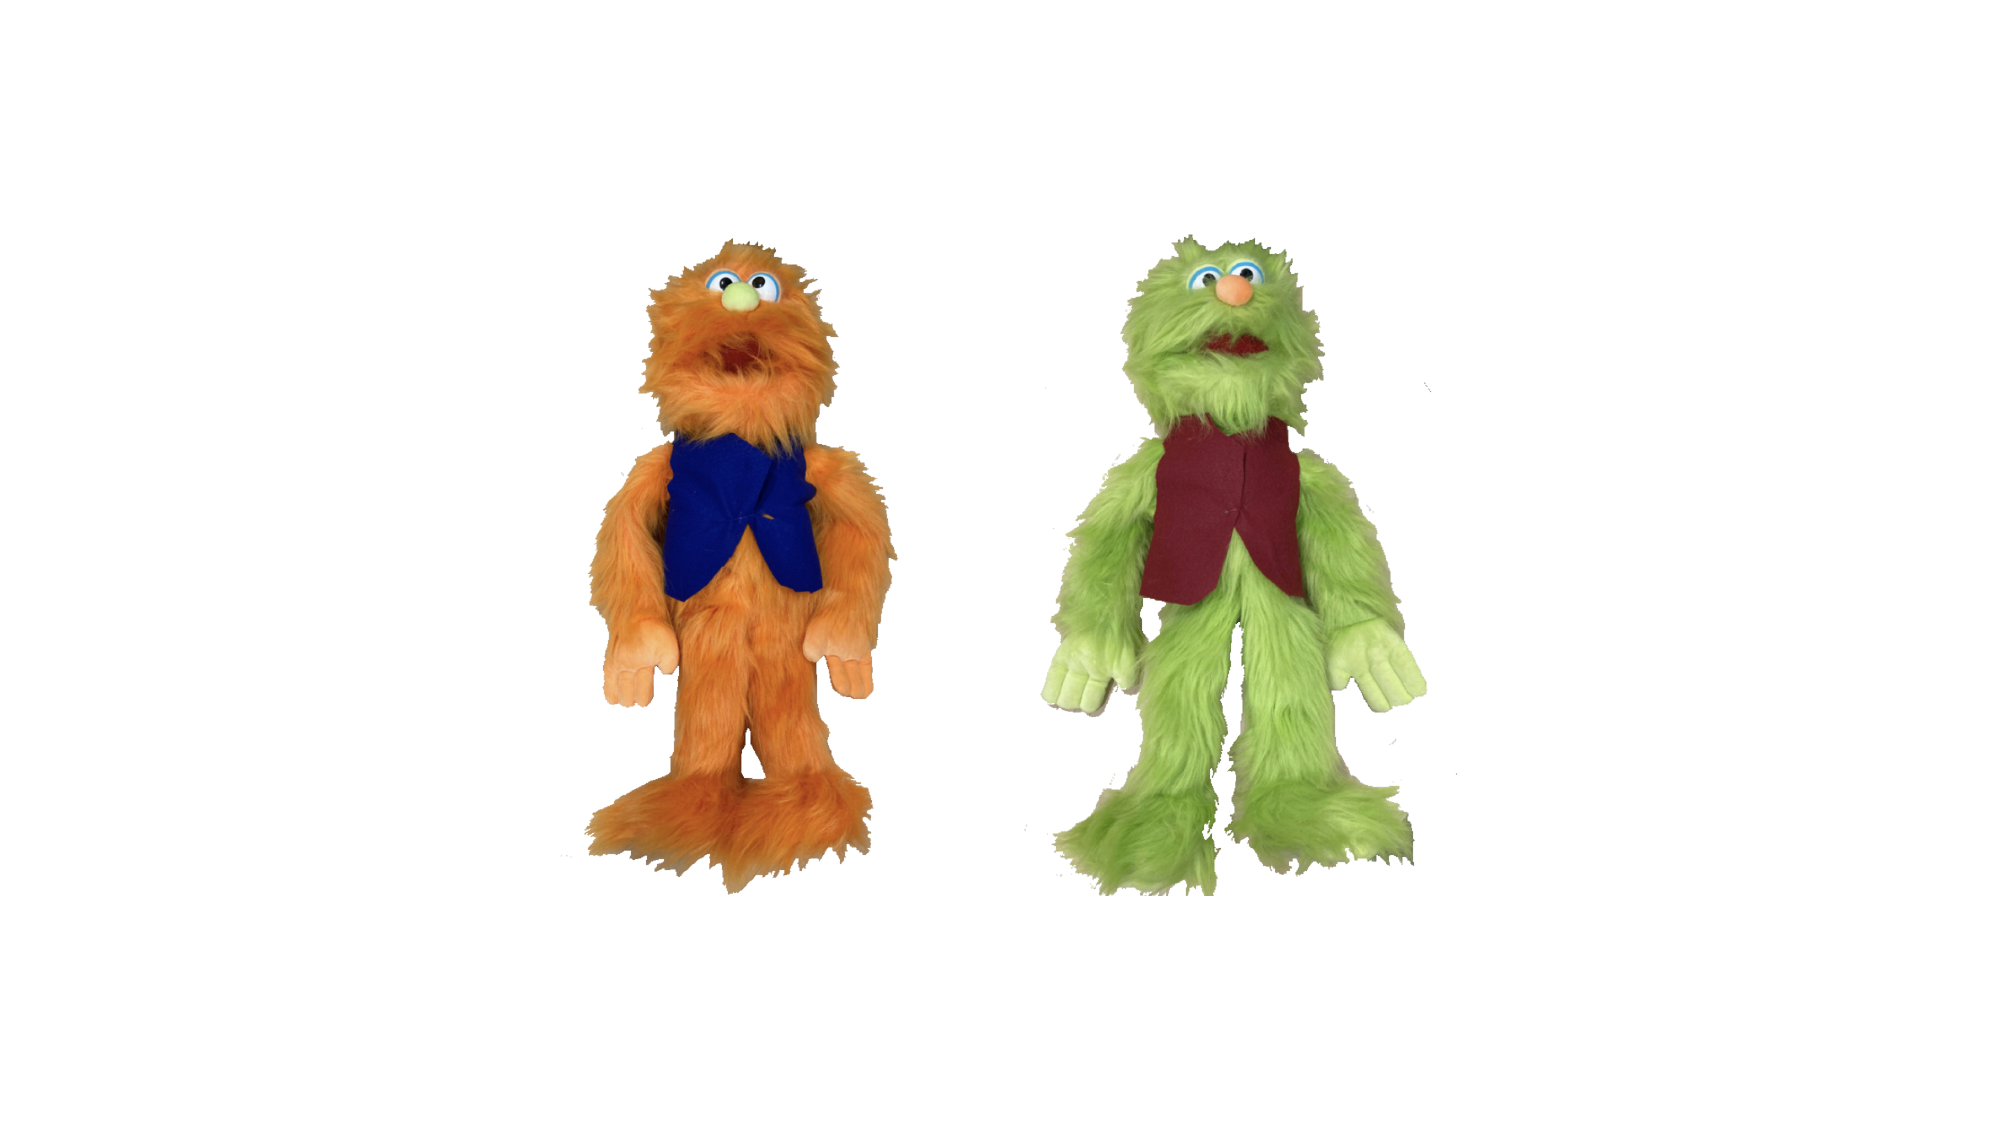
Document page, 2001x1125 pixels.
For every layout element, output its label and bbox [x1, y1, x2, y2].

picture [549, 228, 929, 896]
picture [999, 228, 1464, 896]
